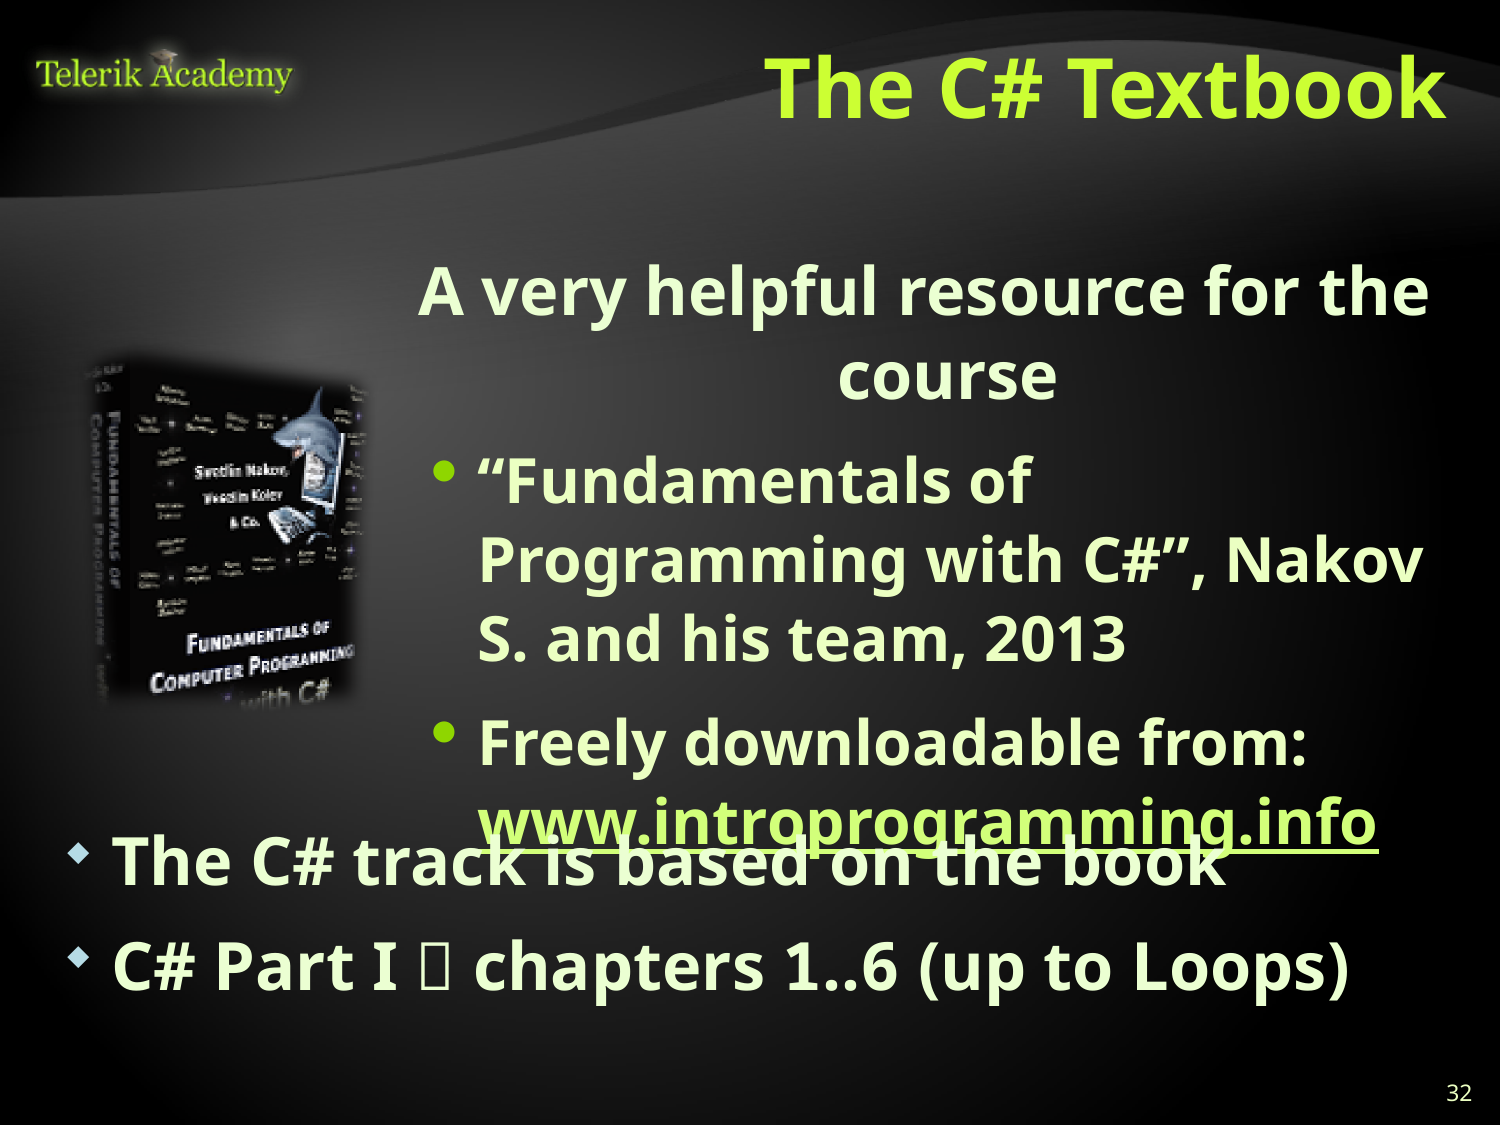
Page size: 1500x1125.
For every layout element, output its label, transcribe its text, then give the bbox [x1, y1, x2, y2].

slide_number 32 [1412, 1074, 1488, 1113]
picture [0, 0, 1500, 1125]
list A very helpful resource for the course “Fundamentals of Programming with C#”, Nakov S. and his team, 2013 Freely downloadable from: www.introprogramming.info [375, 237, 1475, 713]
text_box The C# track is based on the book C# Part I  chapters 1..6 (up to Loops) [50, 812, 1450, 1050]
title The C# Textbook [300, 24, 1463, 163]
